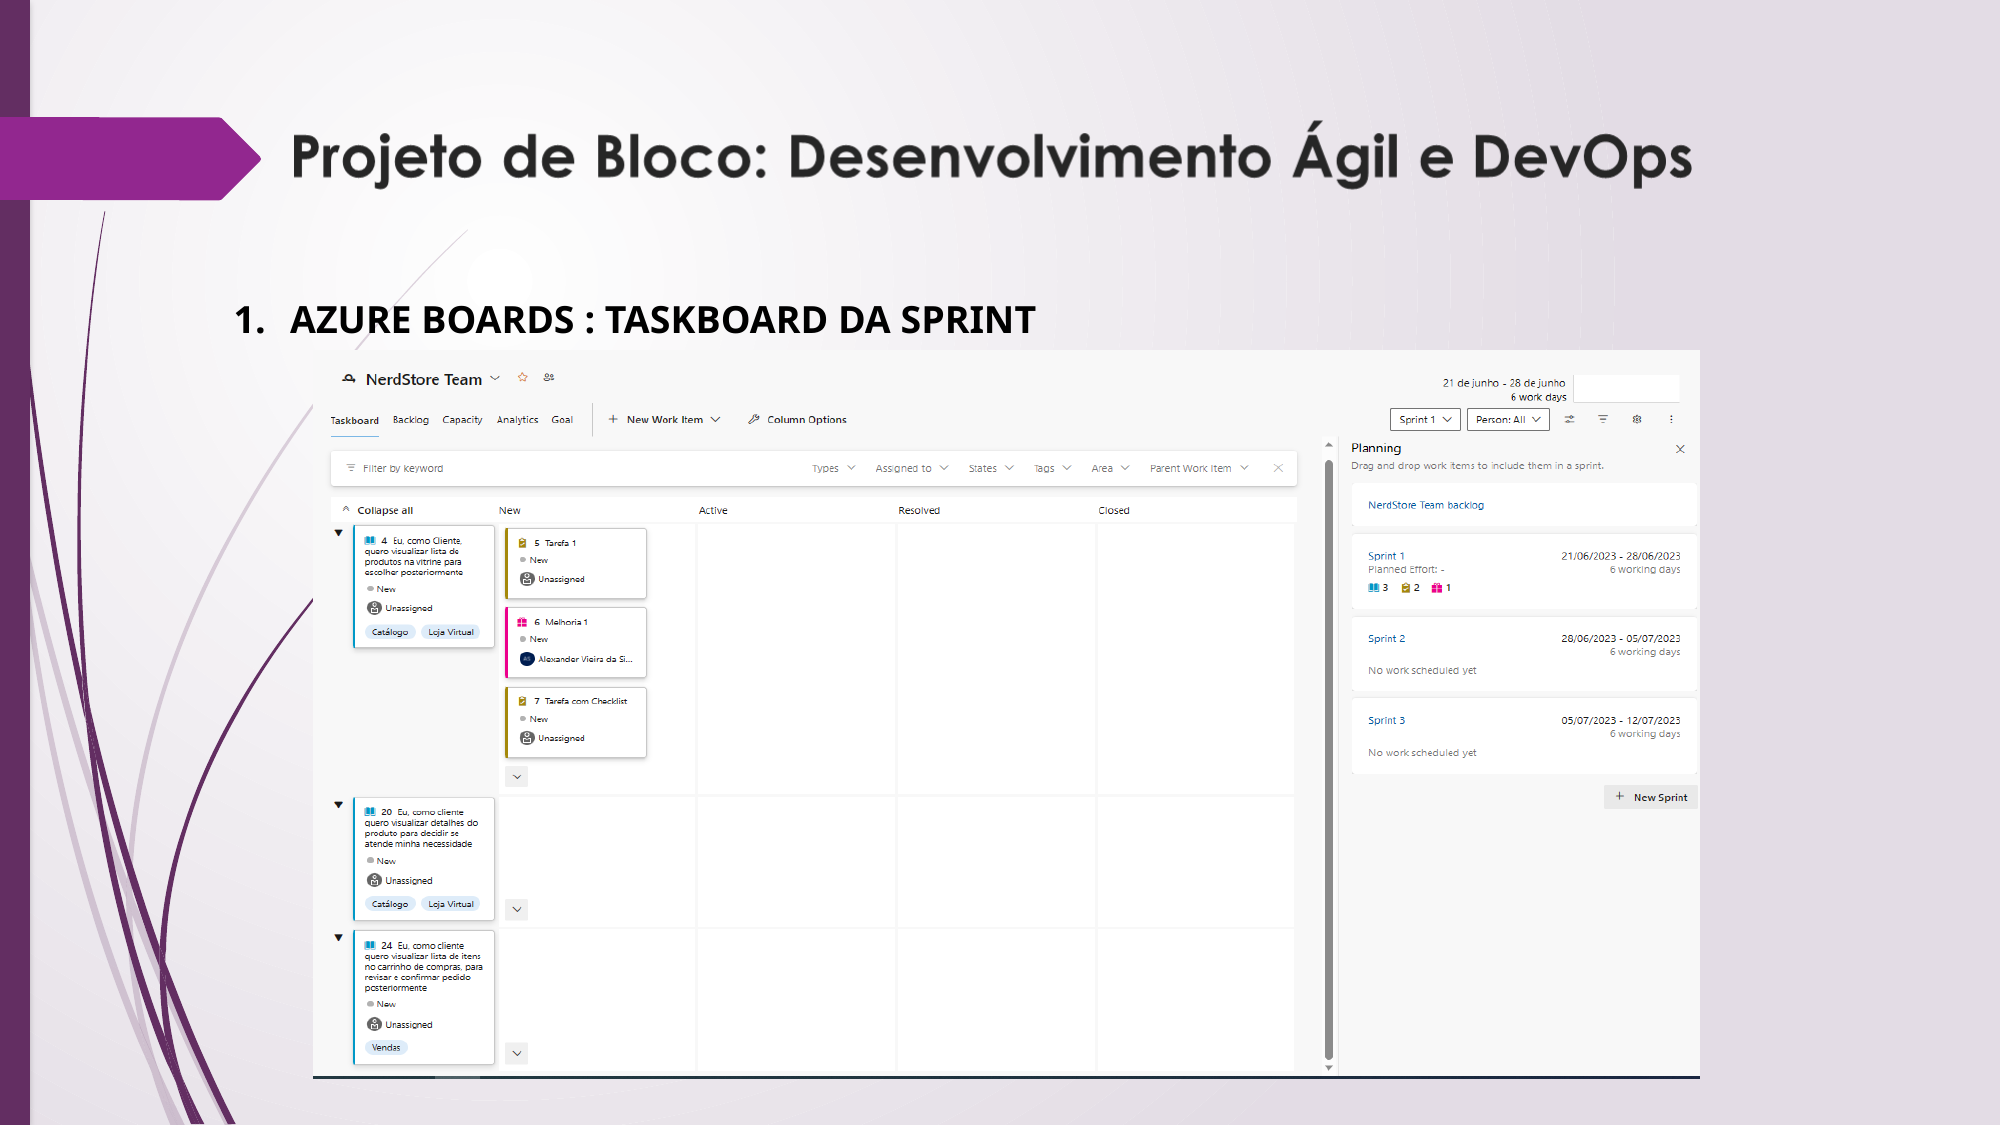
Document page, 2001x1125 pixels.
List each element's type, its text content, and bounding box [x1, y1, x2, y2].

picture [313, 350, 1701, 1079]
picture [254, 100, 1730, 226]
text_box AZURE BOARDS : TASKBOARD DA SPRINT [218, 221, 1159, 349]
